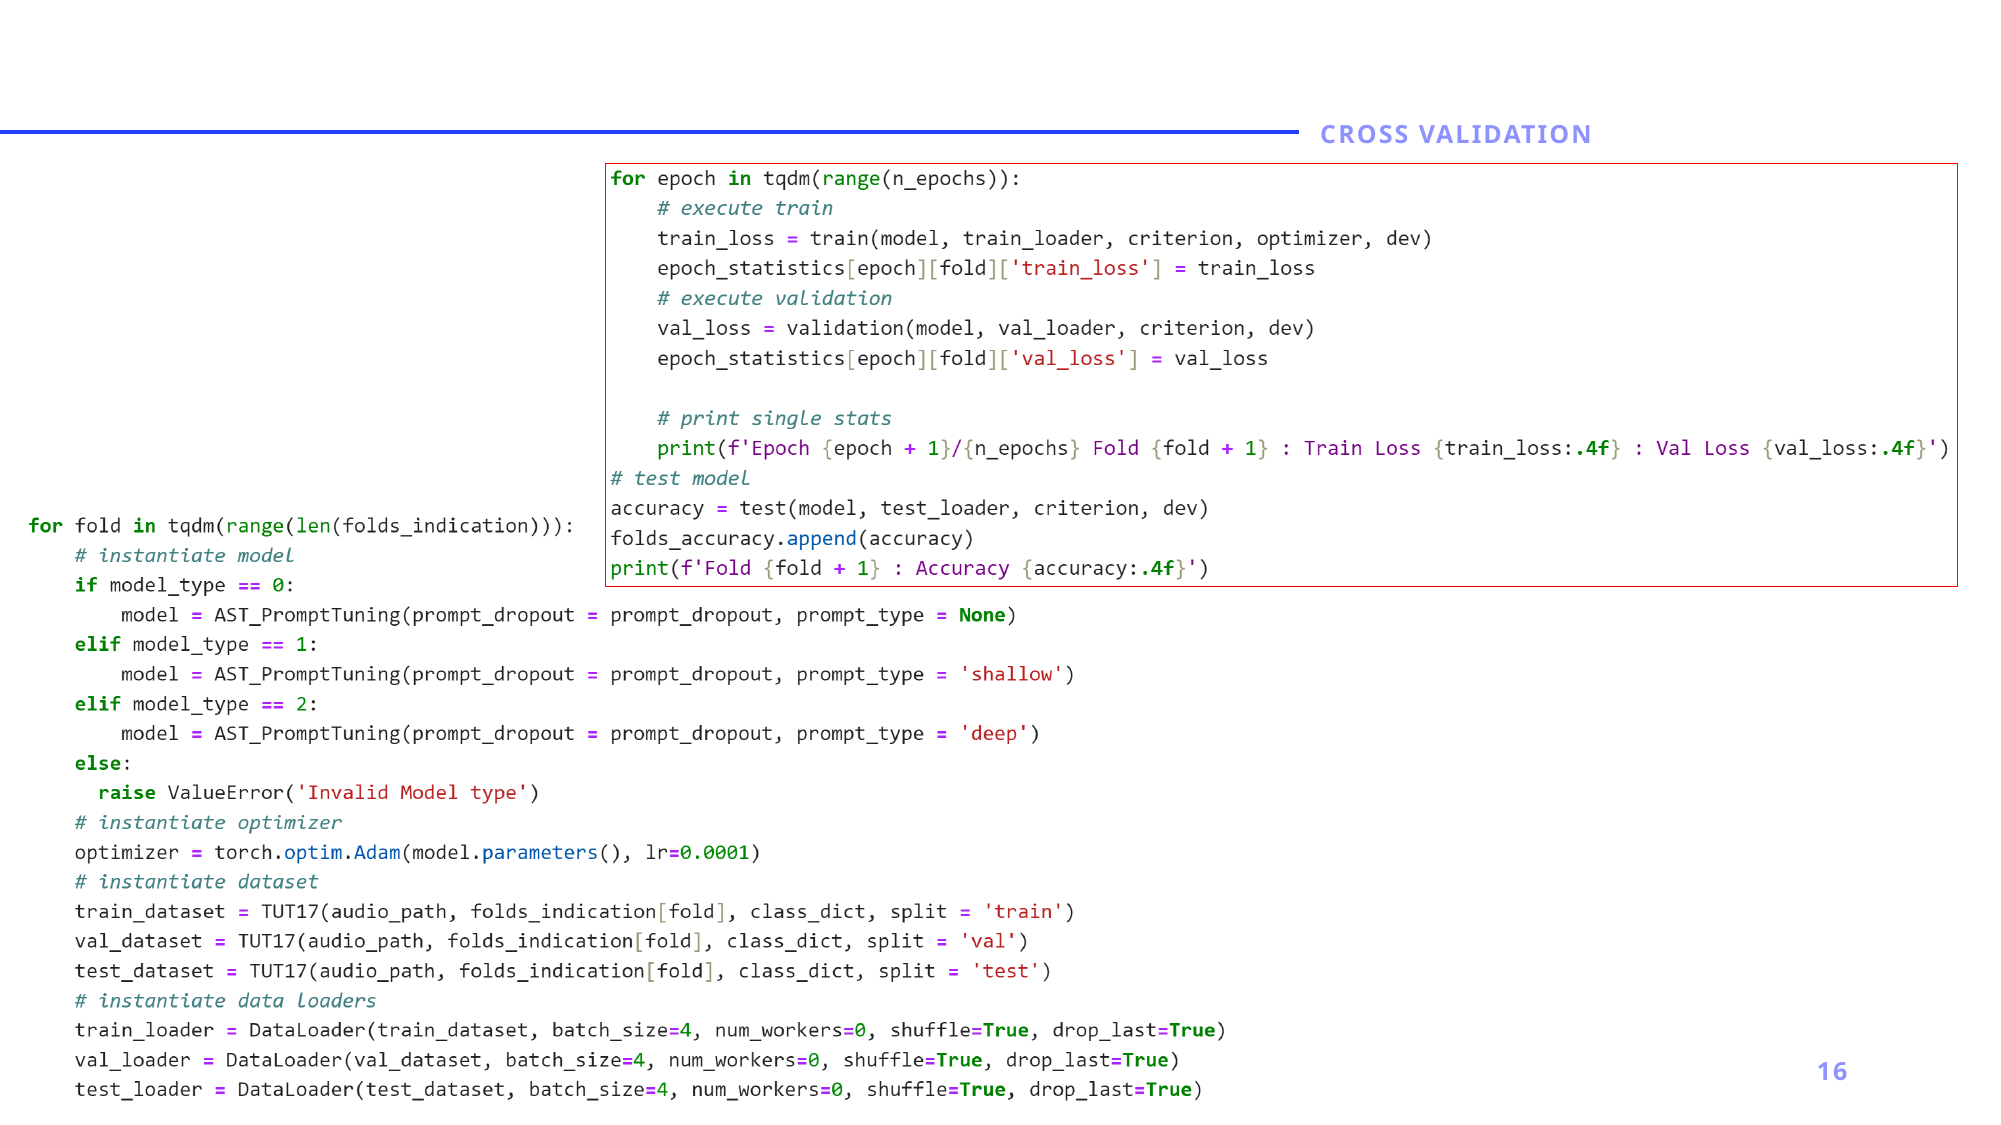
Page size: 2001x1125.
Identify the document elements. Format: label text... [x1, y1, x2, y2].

picture [22, 163, 1958, 1106]
slide_number 16 [1412, 1042, 1863, 1103]
footer Cross validation [1118, 103, 1794, 163]
